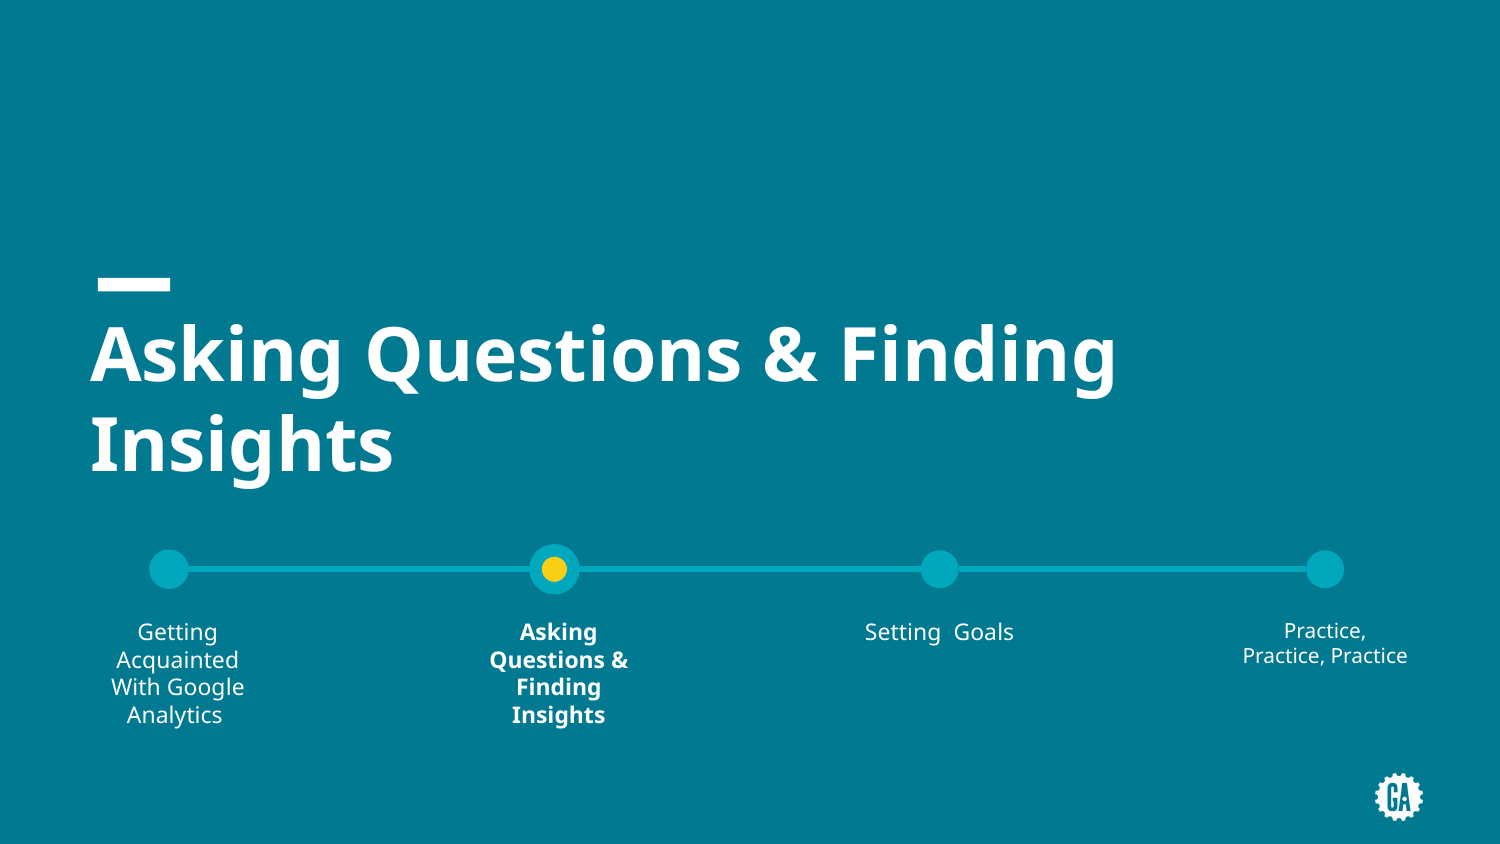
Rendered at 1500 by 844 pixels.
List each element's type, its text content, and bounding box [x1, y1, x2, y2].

text_box Practice, Practice, Practice [1225, 602, 1425, 753]
text_box [535, 550, 573, 589]
text_box Getting Acquainted With Google Analytics [78, 602, 278, 753]
text_box Asking Questions & Finding Insights [458, 602, 659, 753]
text_box [921, 550, 959, 589]
picture [1351, 749, 1447, 844]
text_box [1306, 550, 1345, 589]
text_box [150, 550, 188, 589]
title Asking Questions & Finding Insights [75, 291, 1396, 553]
text_box Setting Goals [839, 602, 1040, 753]
